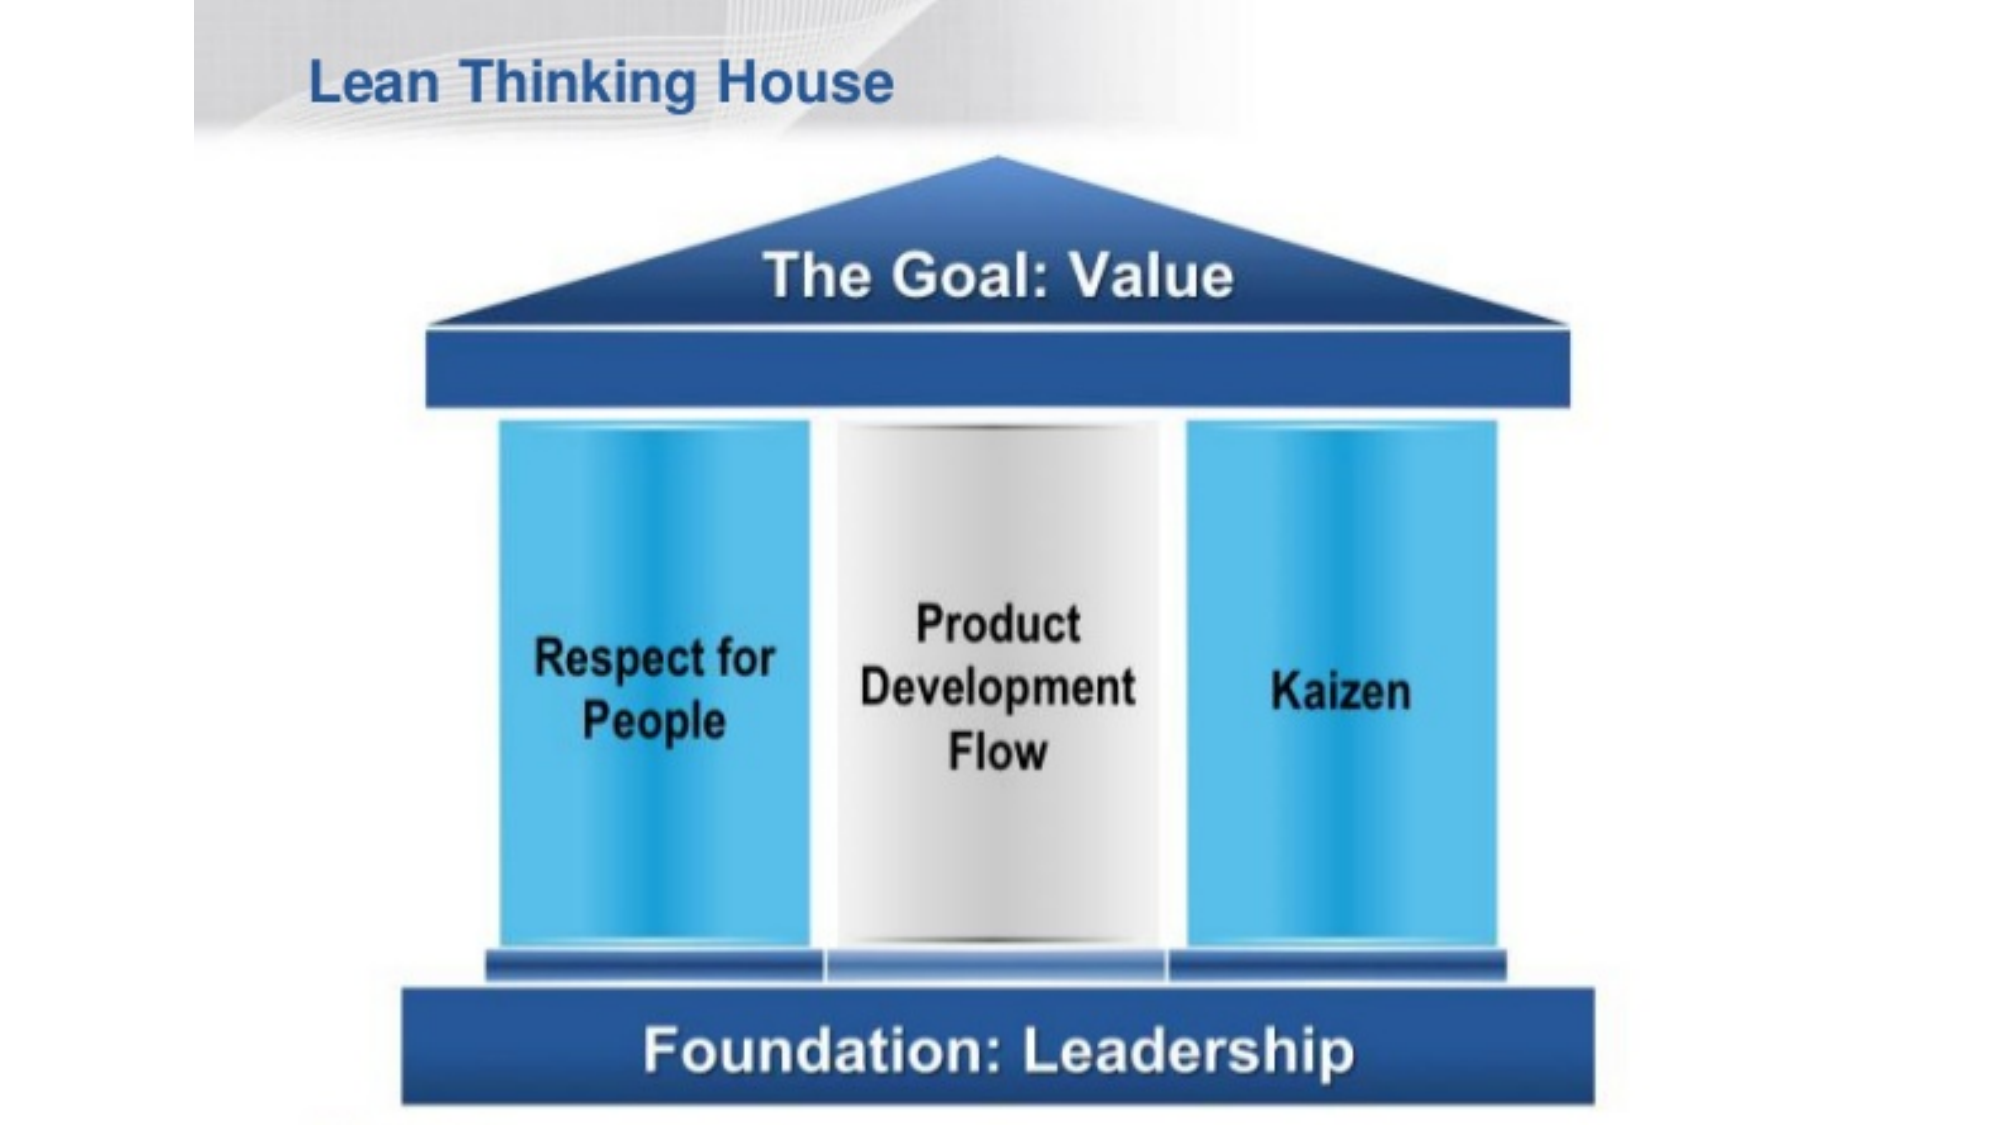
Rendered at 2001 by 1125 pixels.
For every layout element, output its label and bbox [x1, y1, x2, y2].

picture [193, 0, 1807, 1125]
